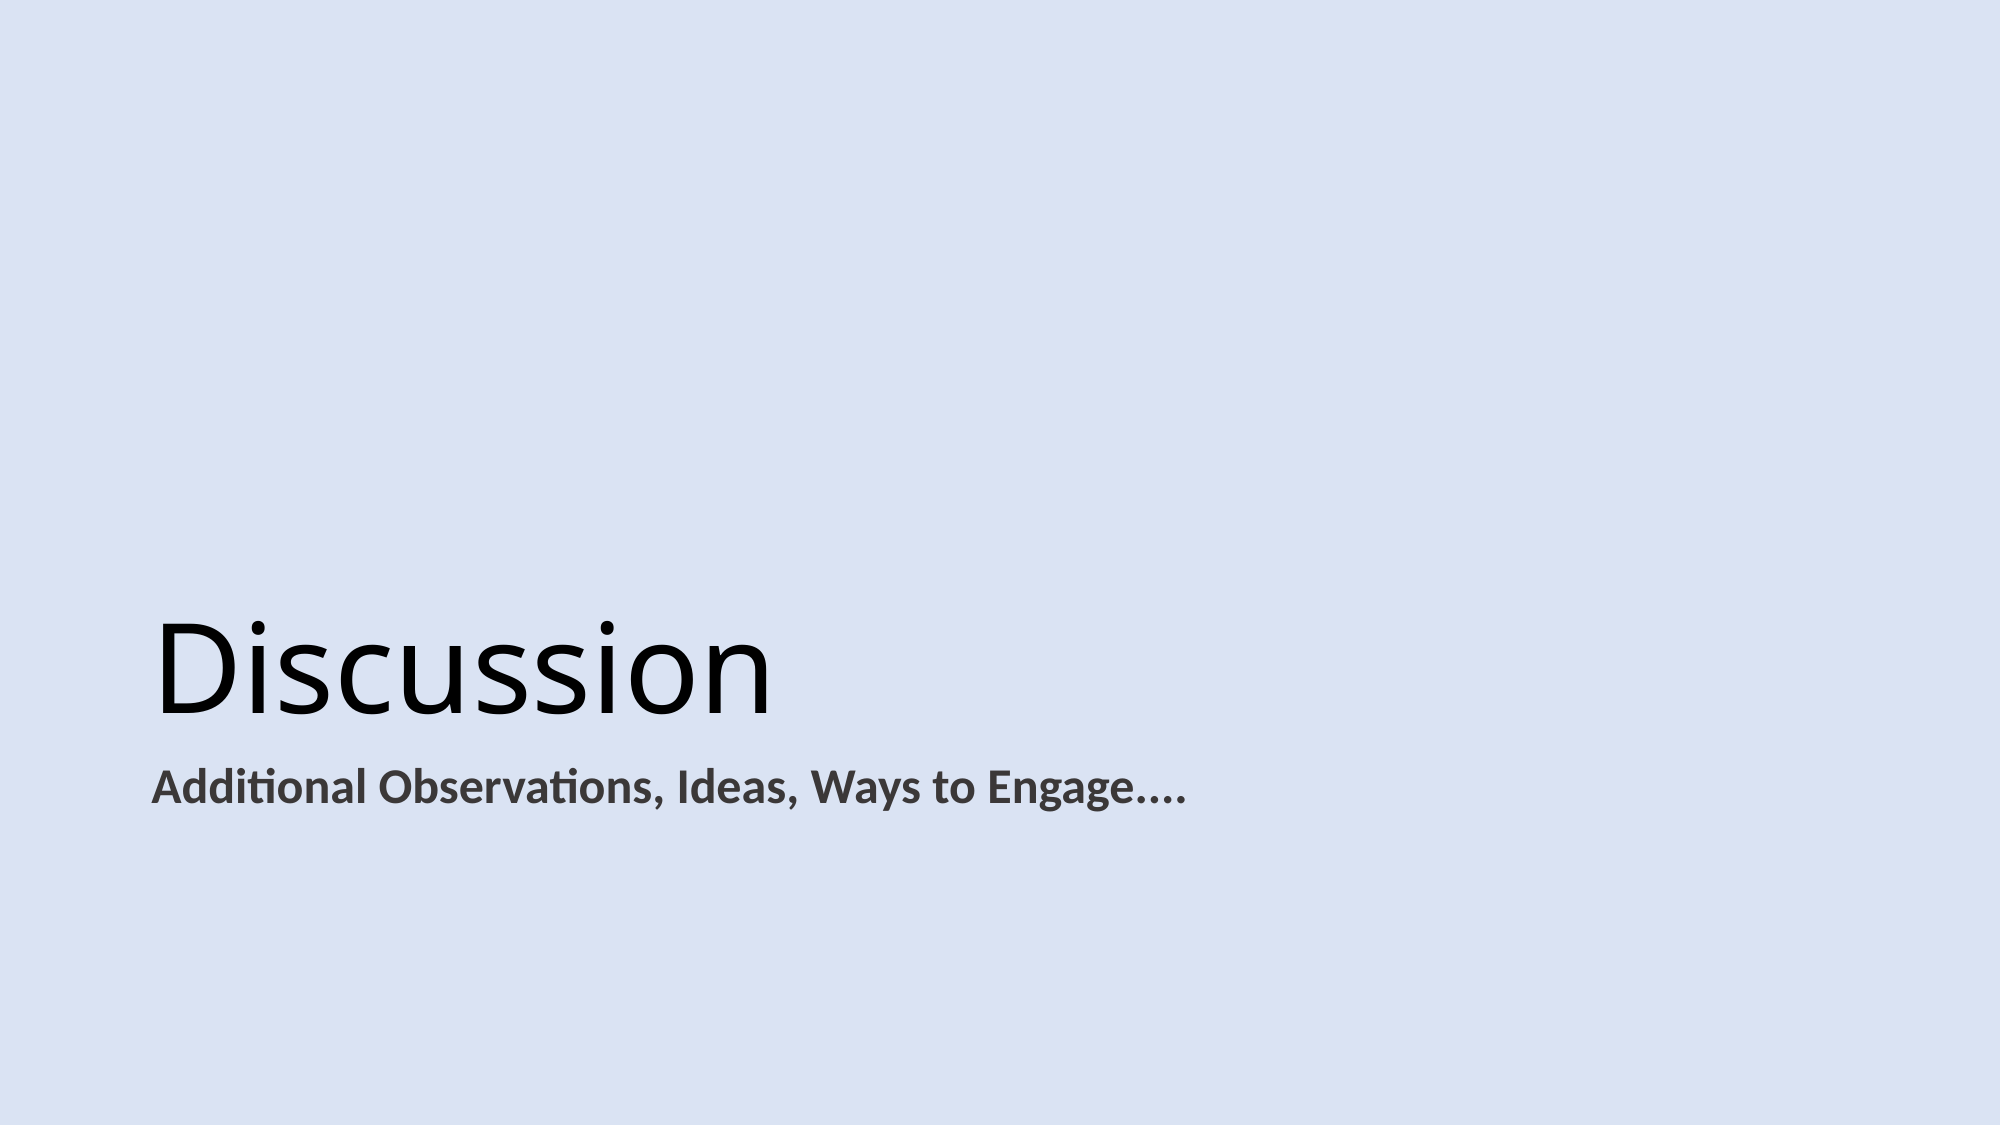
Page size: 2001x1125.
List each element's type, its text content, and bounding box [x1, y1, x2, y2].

list Additional Observations, Ideas, Ways to Engage.... [136, 752, 1862, 999]
title Discussion [136, 280, 1862, 749]
